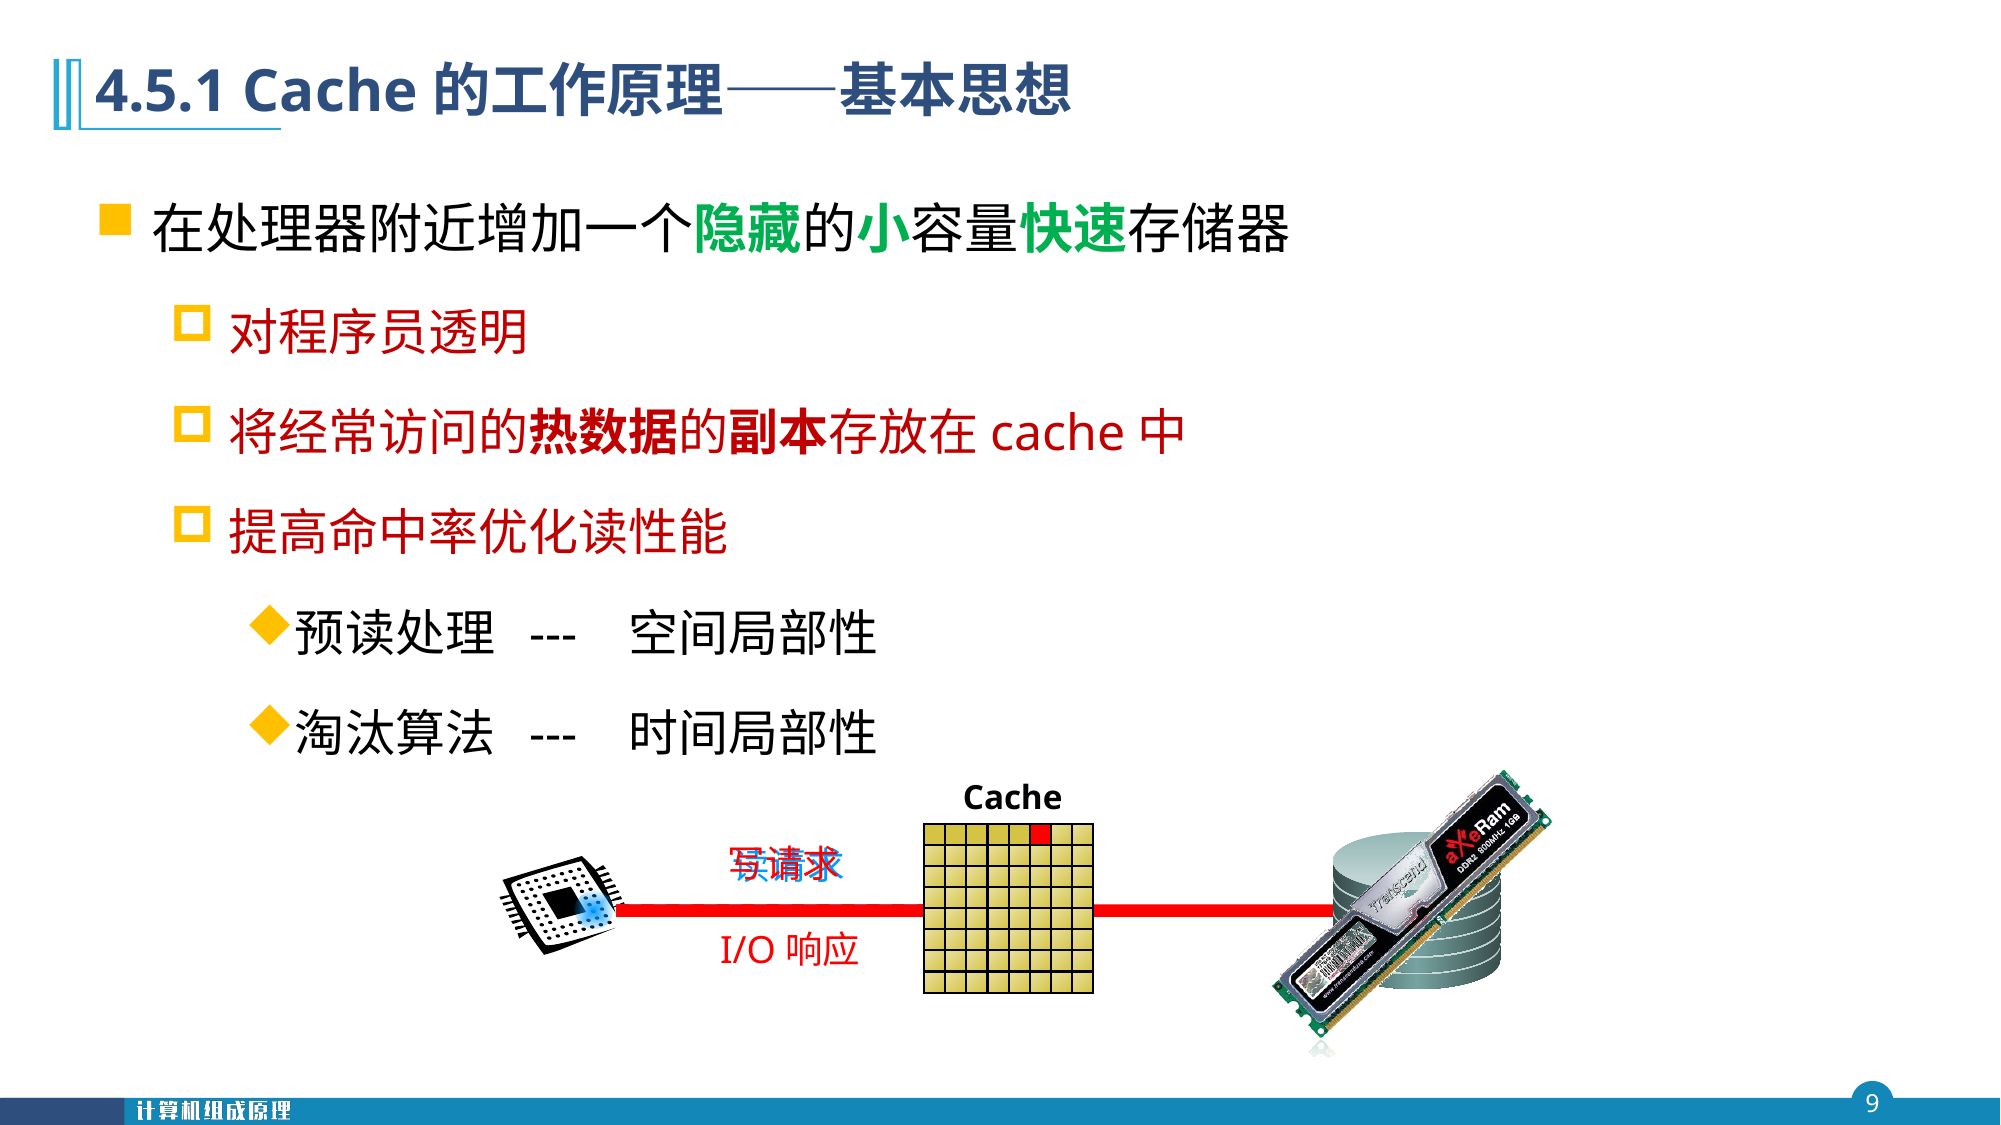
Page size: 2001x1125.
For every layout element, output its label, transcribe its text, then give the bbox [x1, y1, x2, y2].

title 4.5.1 Cache的工作原理——基本思想 [80, 42, 1805, 144]
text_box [924, 823, 1093, 993]
picture [1210, 758, 1611, 1074]
text_box 写请求 [727, 845, 841, 886]
list 在处理器附近增加一个隐藏的小容量快速存储器 对程序员透明 将经常访问的热数据的副本存放在cache中 提高命中率优化读性能 预读处理 --- 空间局部性 淘汰算法 --- 时间局部性 [80, 154, 1805, 1080]
text_box Cache [962, 780, 1063, 817]
text_box I/O响应 [719, 931, 860, 973]
text_box 读请求 [732, 847, 845, 888]
picture [490, 845, 641, 957]
